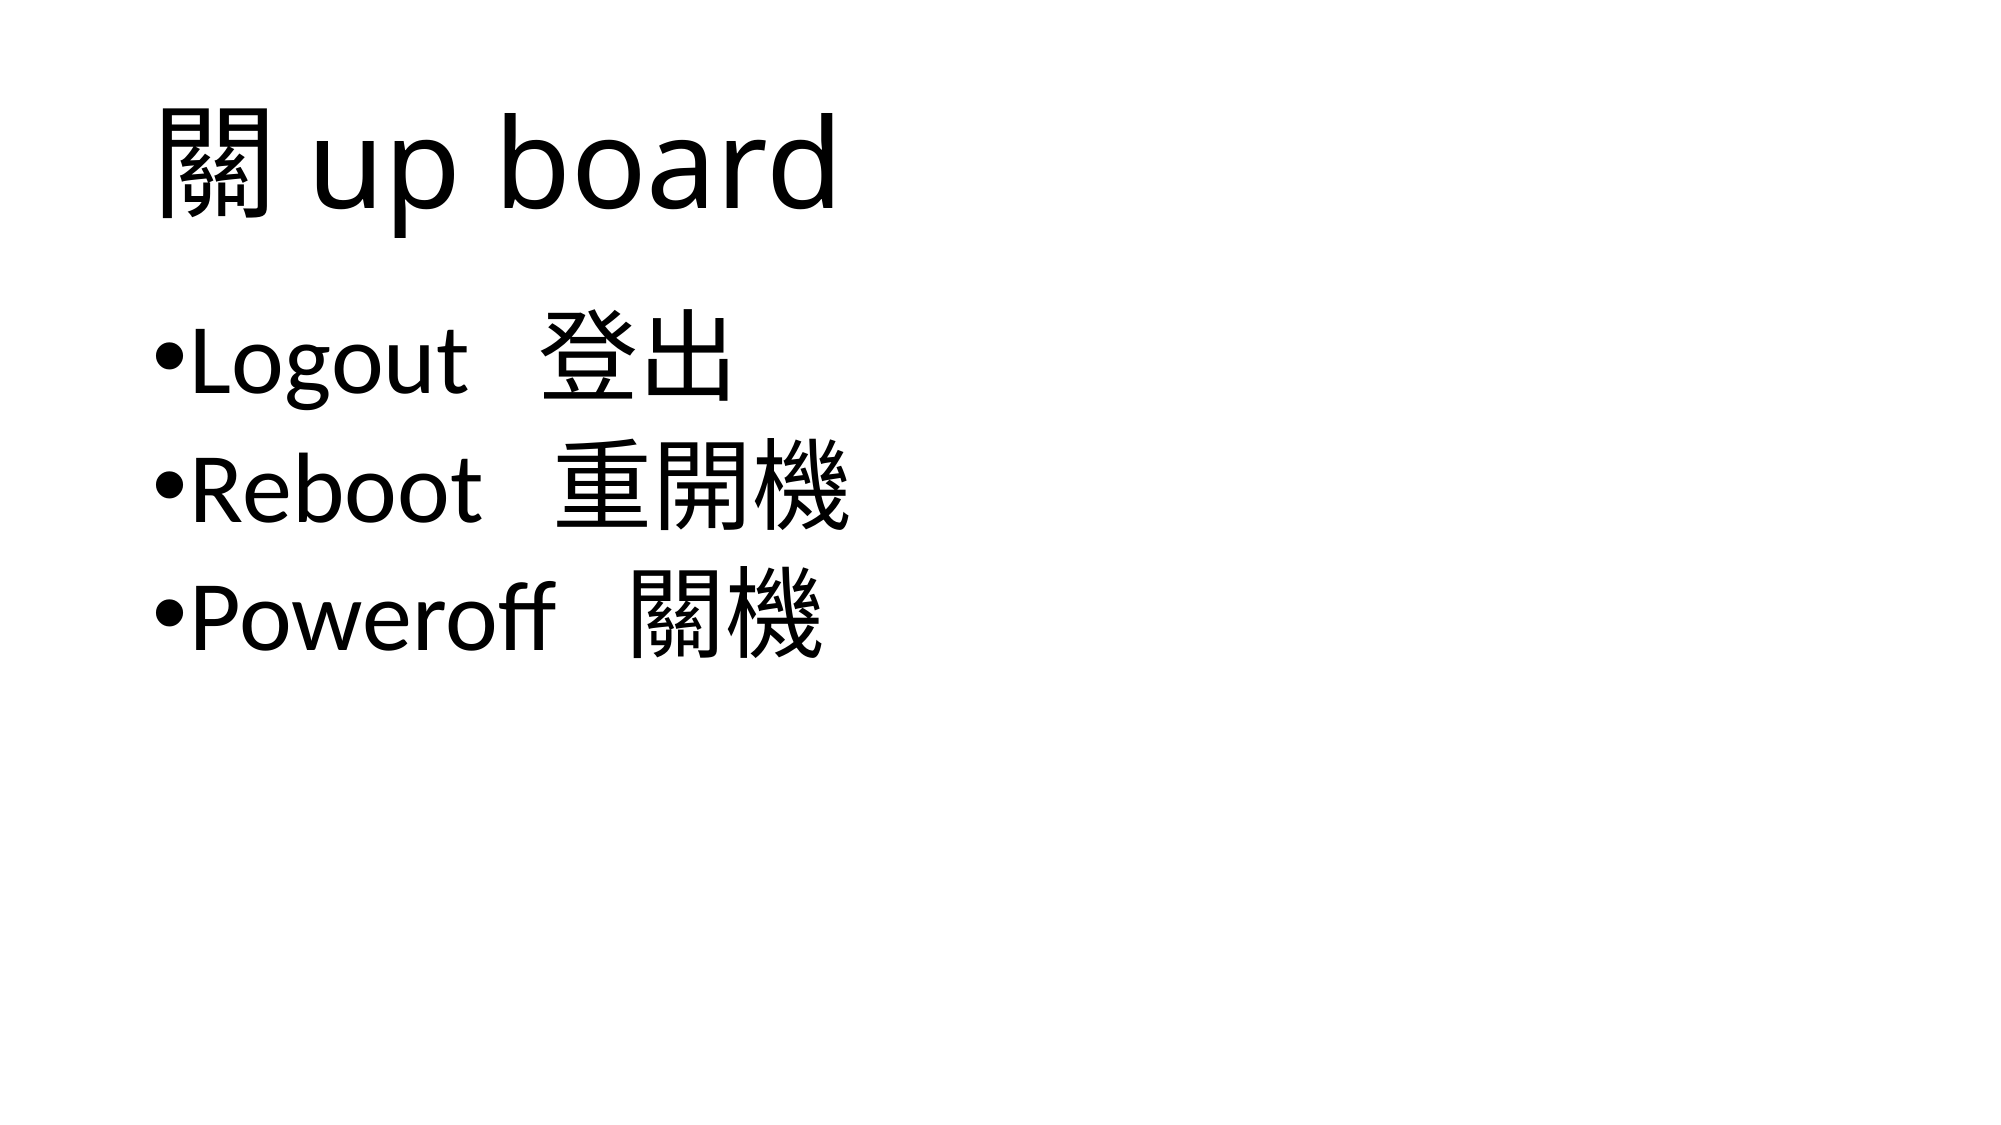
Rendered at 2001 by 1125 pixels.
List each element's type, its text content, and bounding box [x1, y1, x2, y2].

title 關up board [137, 59, 1863, 278]
list Logout 登出 Reboot 重開機 Poweroff 關機 [137, 299, 1863, 1014]
